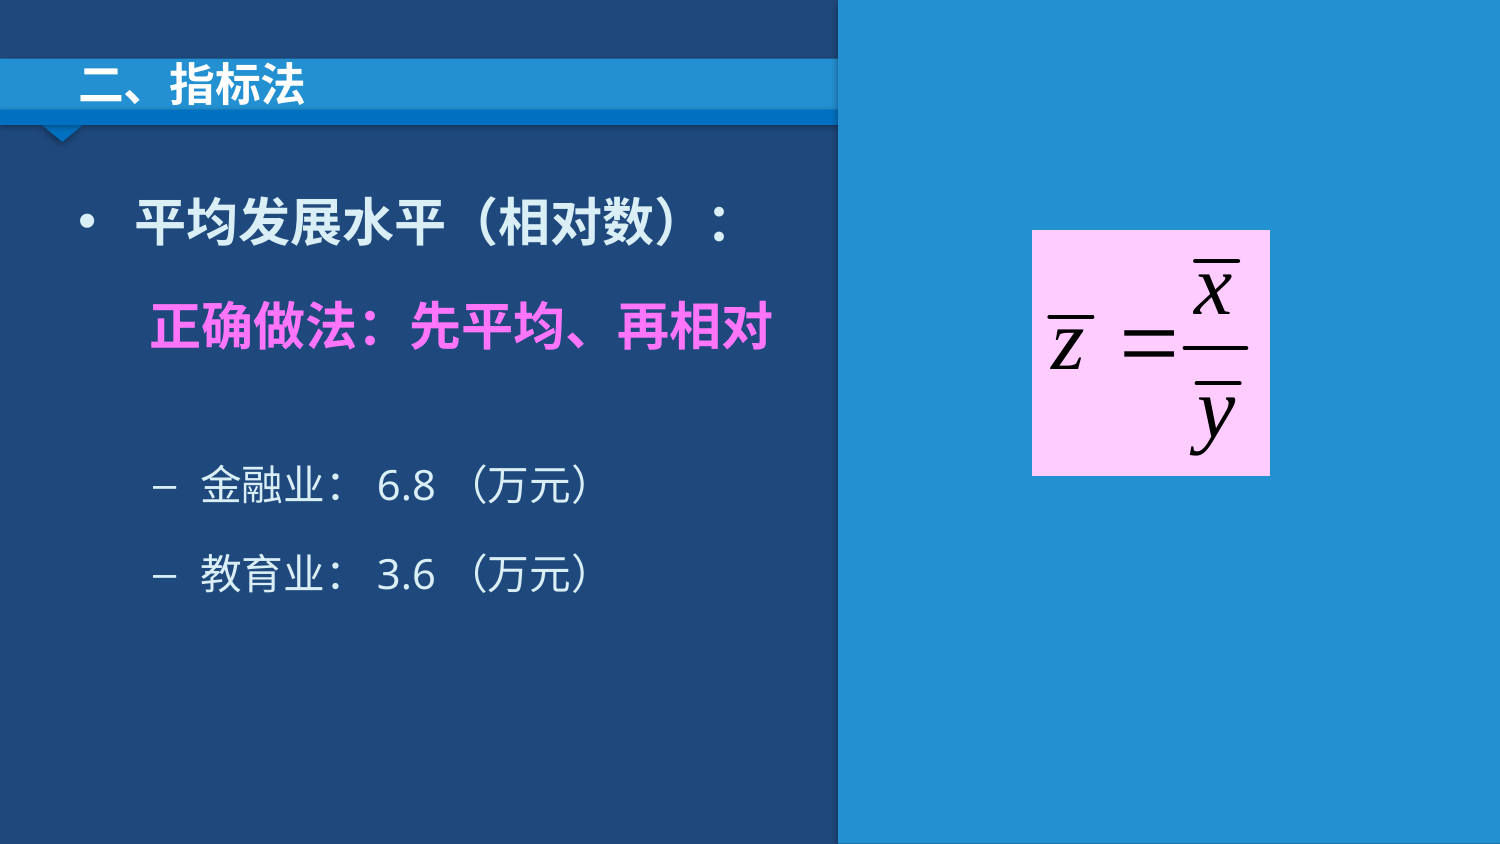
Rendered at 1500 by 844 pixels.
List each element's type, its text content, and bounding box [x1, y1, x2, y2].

title 二、指标法 [63, 54, 832, 112]
list 平均发展水平（相对数）： 正确做法：先平均、再相对 金融业：6.8（万元） 教育业：3.6（万元） [63, 169, 832, 785]
text_box [837, 0, 1500, 844]
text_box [1031, 229, 1270, 477]
